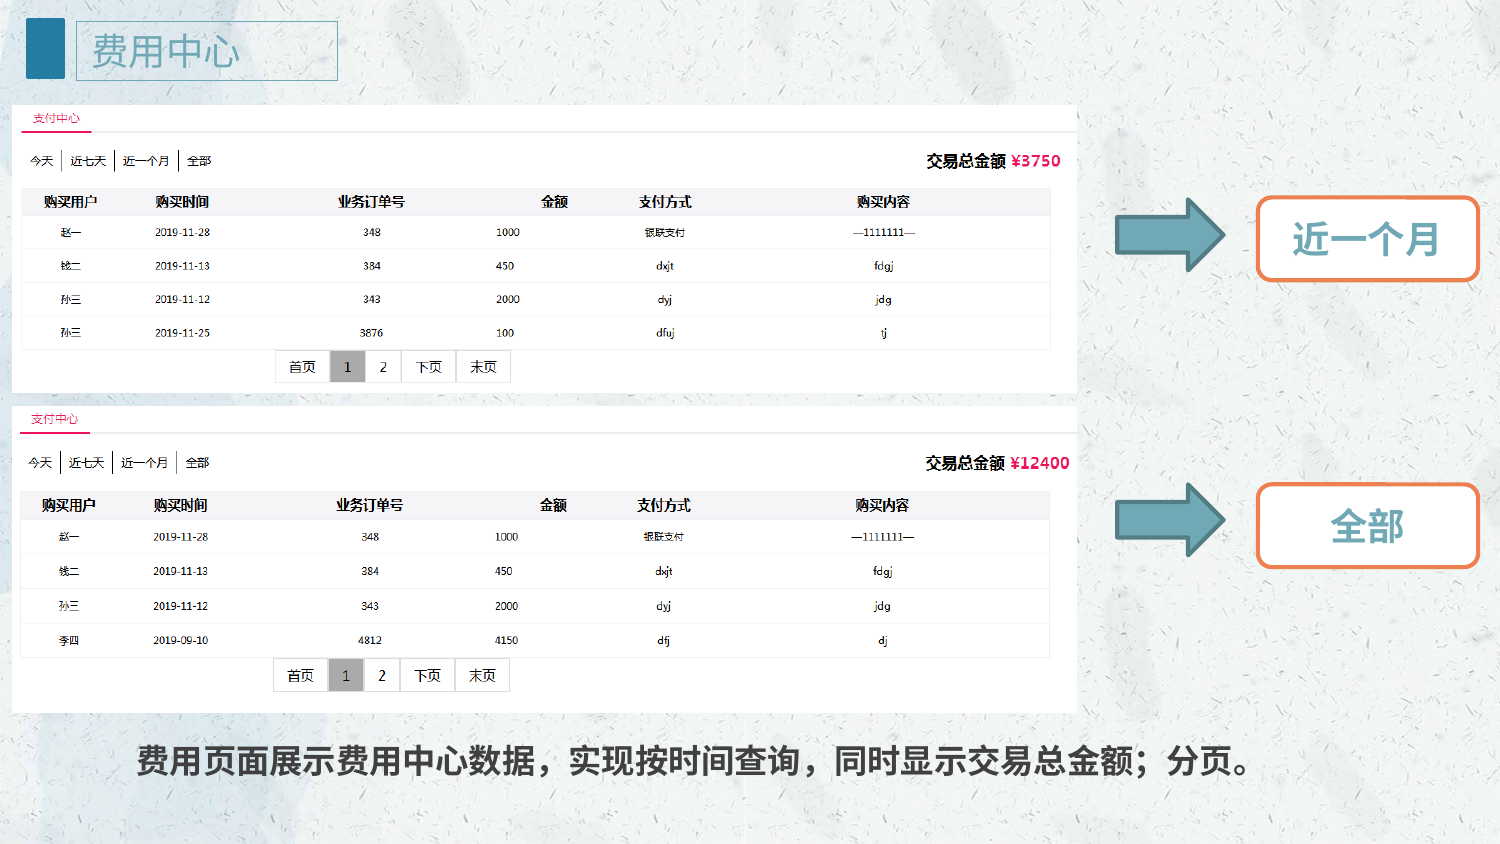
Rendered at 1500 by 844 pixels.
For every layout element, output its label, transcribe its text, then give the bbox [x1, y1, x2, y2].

text_box 全部 [1255, 482, 1481, 570]
text_box [26, 18, 65, 79]
text_box 费用中心 [76, 21, 338, 81]
text_box [1115, 482, 1226, 558]
text_box 费用页面展示费用中心数据，实现按时间查询，同时显示交易总金额；分页。 [121, 732, 1283, 787]
picture [0, 0, 1500, 844]
text_box 近一个月 [1255, 195, 1481, 283]
text_box [1115, 197, 1226, 273]
